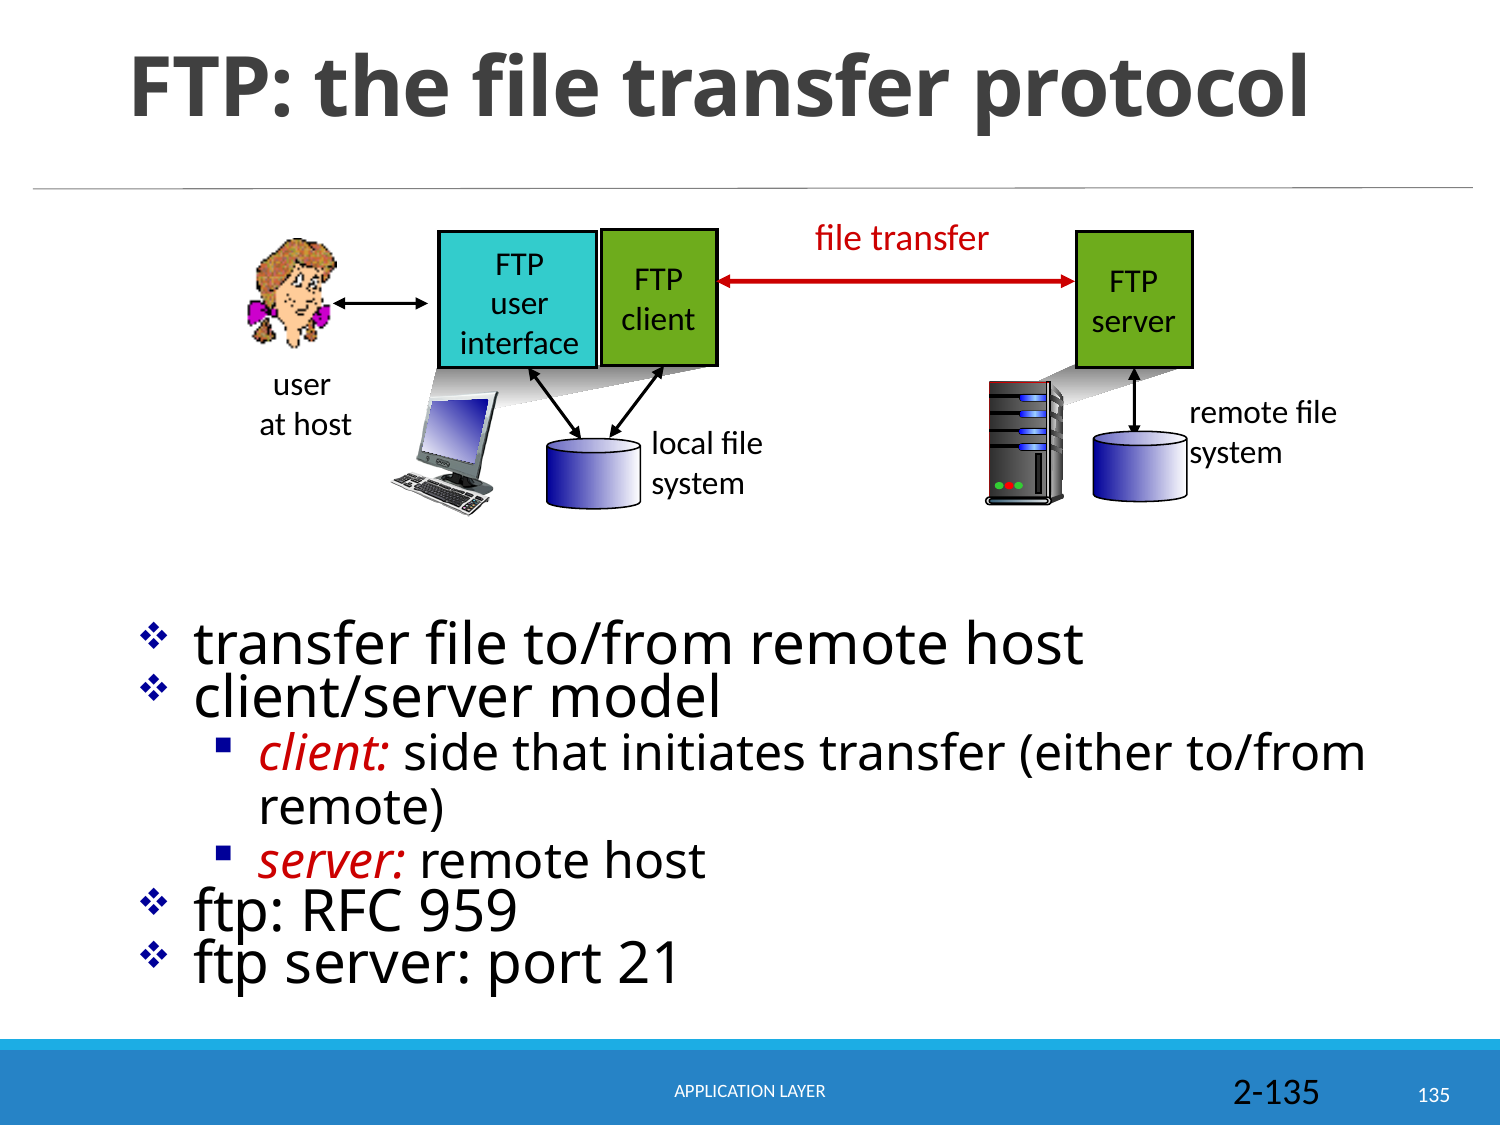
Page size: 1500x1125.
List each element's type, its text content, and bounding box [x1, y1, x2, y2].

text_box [423, 229, 718, 371]
text_box file transfer [761, 205, 1043, 266]
text_box [346, 297, 420, 310]
text_box remote file system [1174, 382, 1414, 478]
text_box [1045, 367, 1134, 402]
slide_number 2-119 [1093, 431, 1187, 445]
footer Application Layer [453, 1059, 1047, 1120]
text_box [985, 381, 1065, 506]
slide_number 2-135 [1218, 1059, 1380, 1120]
footer Application Layer [547, 438, 640, 452]
text_box transfer file to/from remote host client/server model client: side that initiates transfer (either to/from remote) server: remote host ftp: RFC 959 ftp server: port 21 [122, 615, 1437, 1033]
text_box user at host [226, 354, 386, 450]
text_box [546, 438, 641, 509]
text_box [363, 385, 501, 526]
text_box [1071, 230, 1196, 368]
text_box [609, 378, 655, 438]
text_box local file system [636, 413, 814, 509]
text_box [433, 378, 549, 406]
text_box [725, 275, 1069, 288]
text_box [1128, 375, 1141, 431]
text_box [1135, 375, 1158, 383]
text_box [537, 378, 650, 398]
title FTP: the file transfer protocol [112, 0, 1388, 142]
picture [244, 237, 338, 353]
text_box [1093, 431, 1187, 502]
text_box [529, 378, 581, 438]
